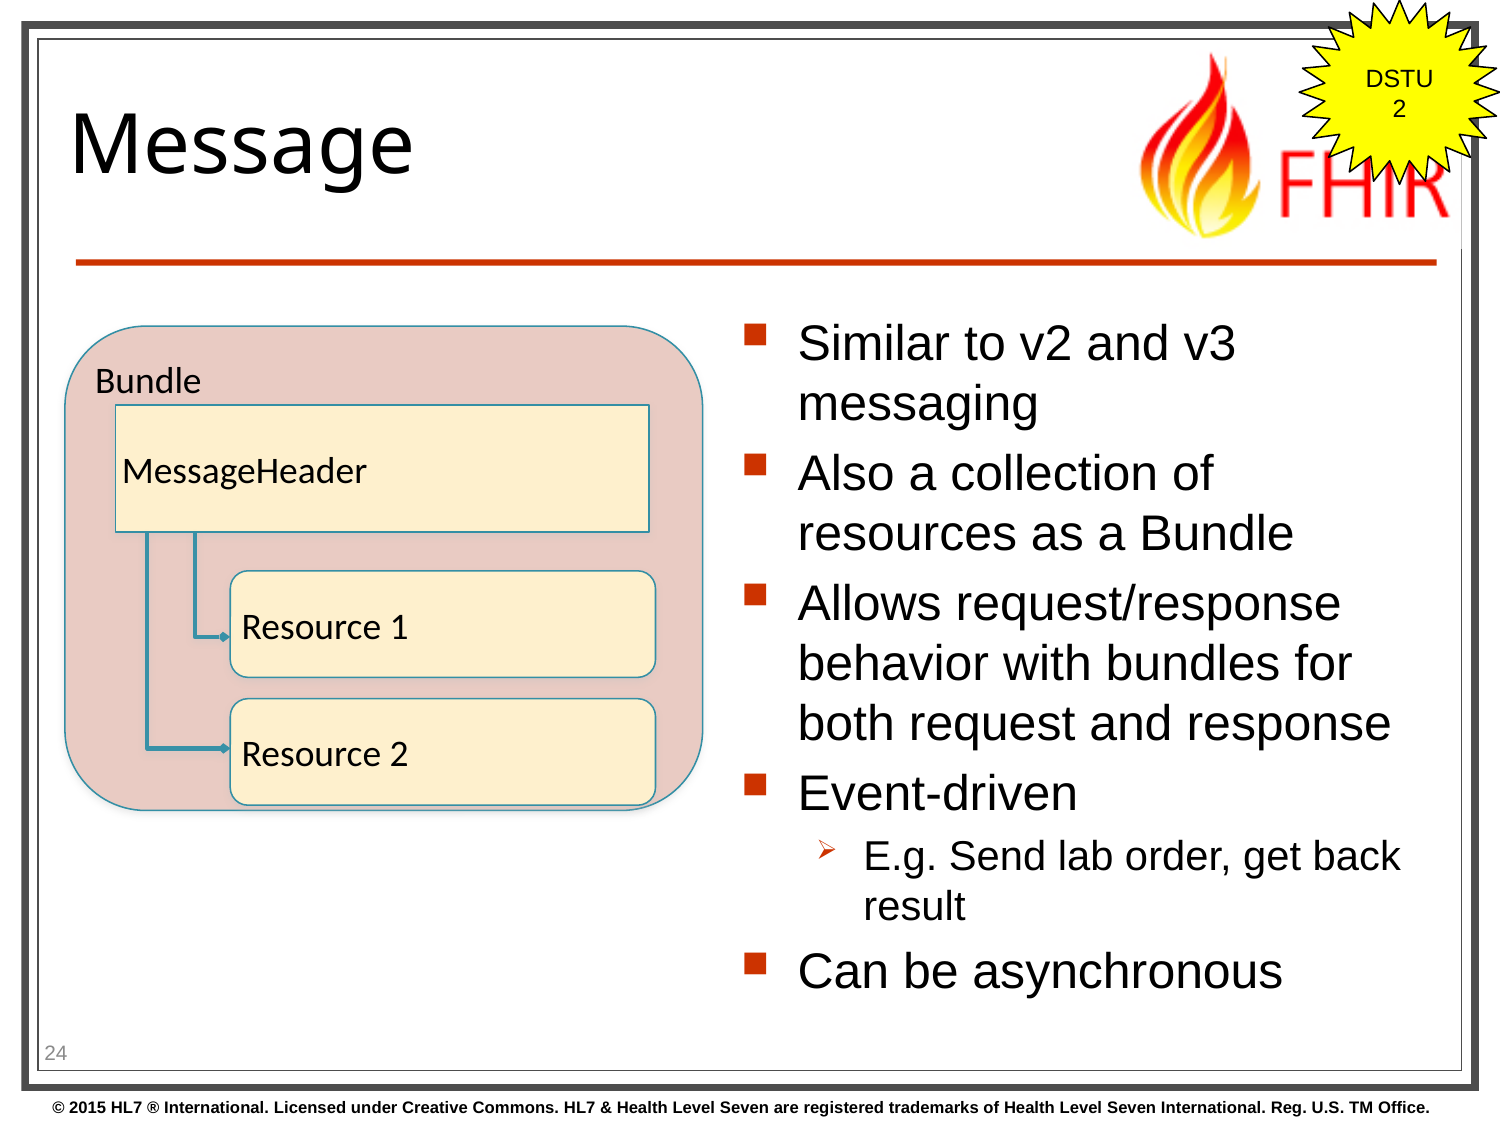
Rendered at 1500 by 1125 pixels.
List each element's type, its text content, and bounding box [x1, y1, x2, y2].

list Similar to v2 and v3 messaging Also a collection of resources as a Bundle Allows request/response behavior with bundles for both request and response Event-driven E.g. Send lab order, get back result Can be asynchronous [726, 302, 1438, 1035]
text_box DSTU 2 [1299, 0, 1500, 185]
slide_number 24 [29, 1034, 148, 1071]
picture [1128, 42, 1462, 249]
title Message [53, 54, 1128, 244]
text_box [64, 325, 703, 811]
